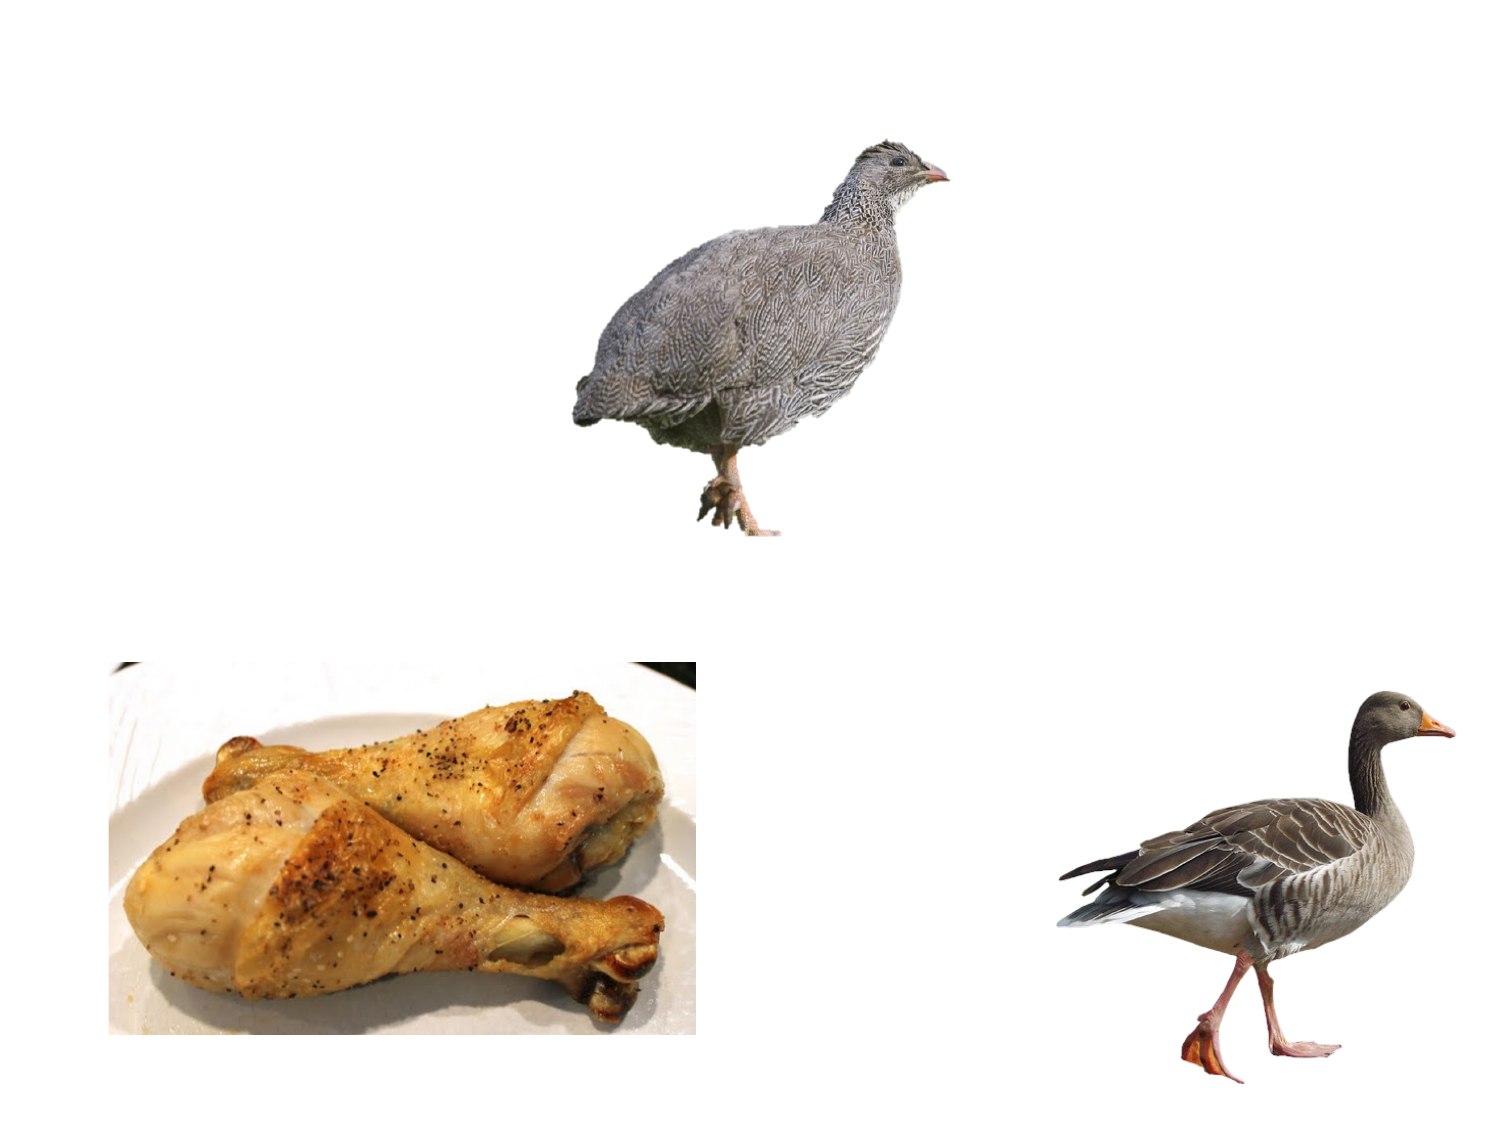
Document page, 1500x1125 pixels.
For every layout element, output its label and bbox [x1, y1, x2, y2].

picture [1055, 687, 1457, 1089]
picture [481, 70, 1127, 587]
picture [108, 662, 697, 1035]
